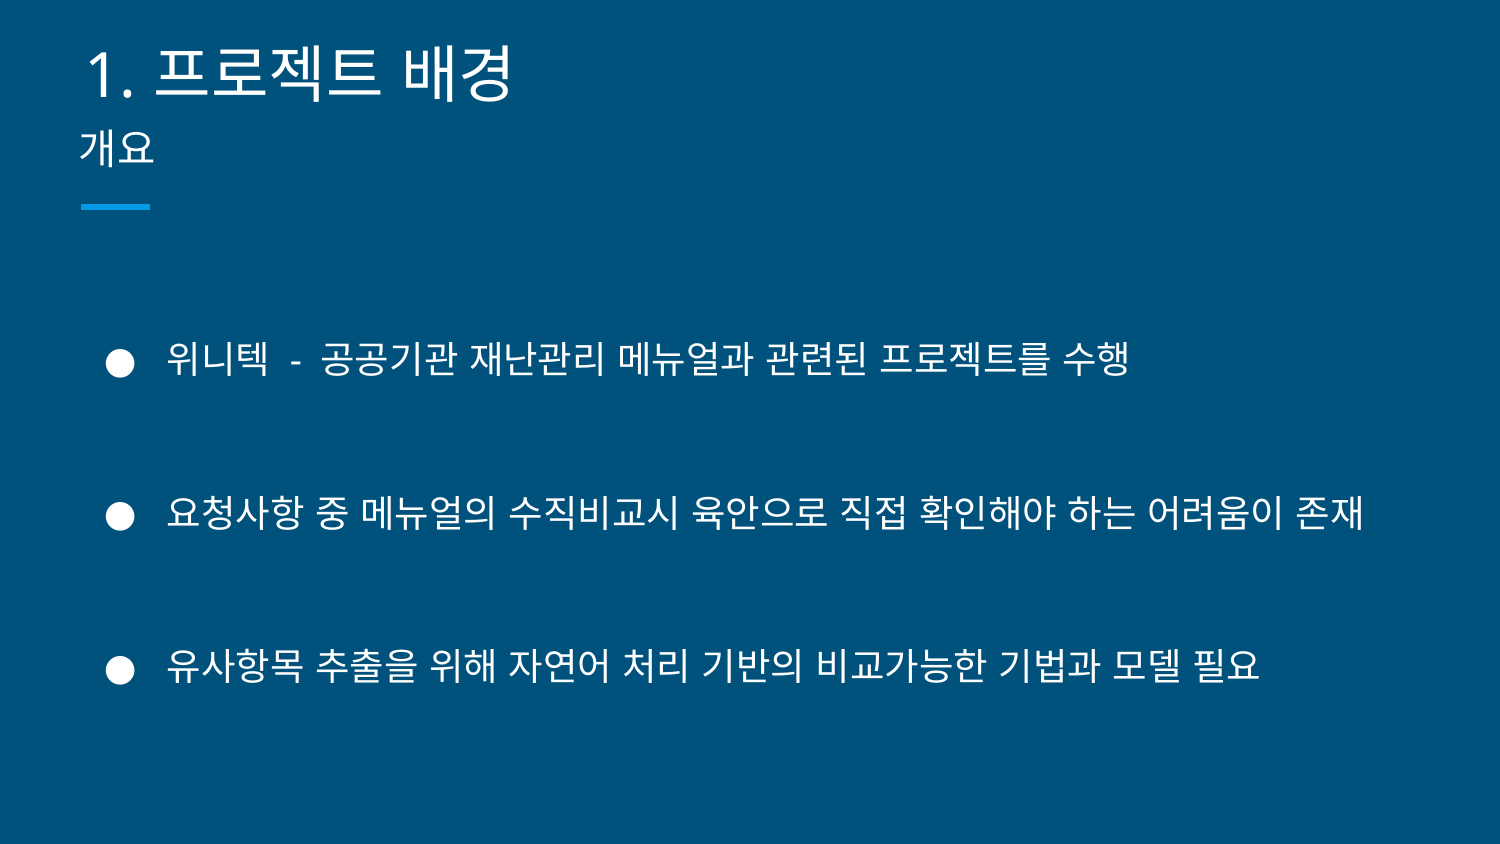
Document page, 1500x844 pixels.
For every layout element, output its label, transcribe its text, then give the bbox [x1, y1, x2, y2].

title 개요 [63, 126, 1437, 188]
list 위니텍 - 공공기관 재난관리 메뉴얼과 관련된 프로젝트를 수행 요청사항 중 메뉴얼의 수직비교시 육안으로 직접 확인해야 하는 어려움이 존재 유사항목 추출을 위해 자연어 처리 기반의 비교가능한 기법과 모델 필요 [63, 244, 1437, 750]
title 프로젝트 배경 [63, 12, 1437, 126]
